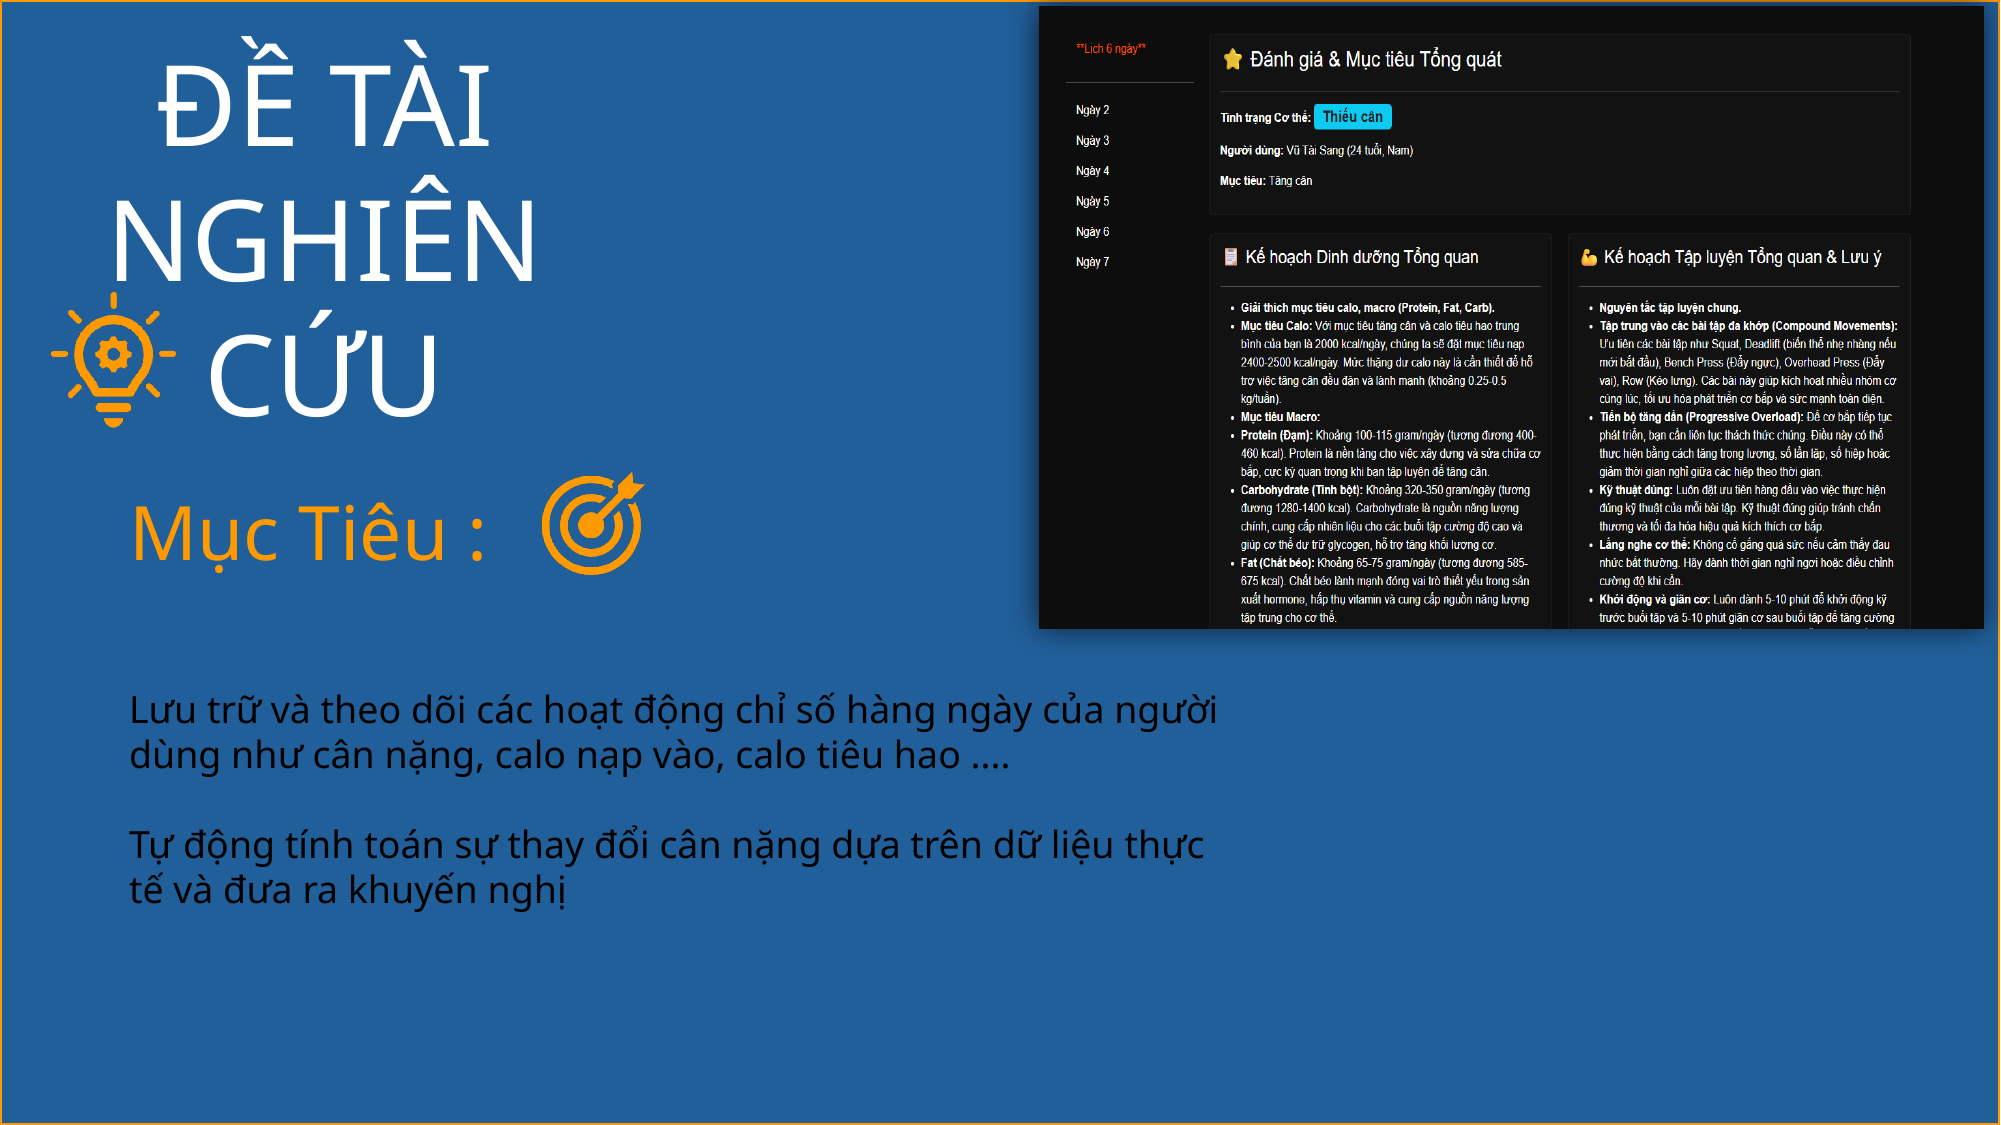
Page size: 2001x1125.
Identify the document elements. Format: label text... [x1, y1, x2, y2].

text_box [0, 0, 2000, 1125]
text_box Lưu trữ và theo dõi các hoạt động chỉ số hàng ngày của người dùng như cân nặng, calo nạp vào, calo tiêu hao .... Tự động tính toán sự thay đổi cân nặng dựa trên dữ liệu thực tế và đưa ra khuyến nghị [114, 678, 1248, 919]
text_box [15, 26, 634, 452]
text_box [113, 459, 657, 586]
picture [1038, 5, 1985, 630]
